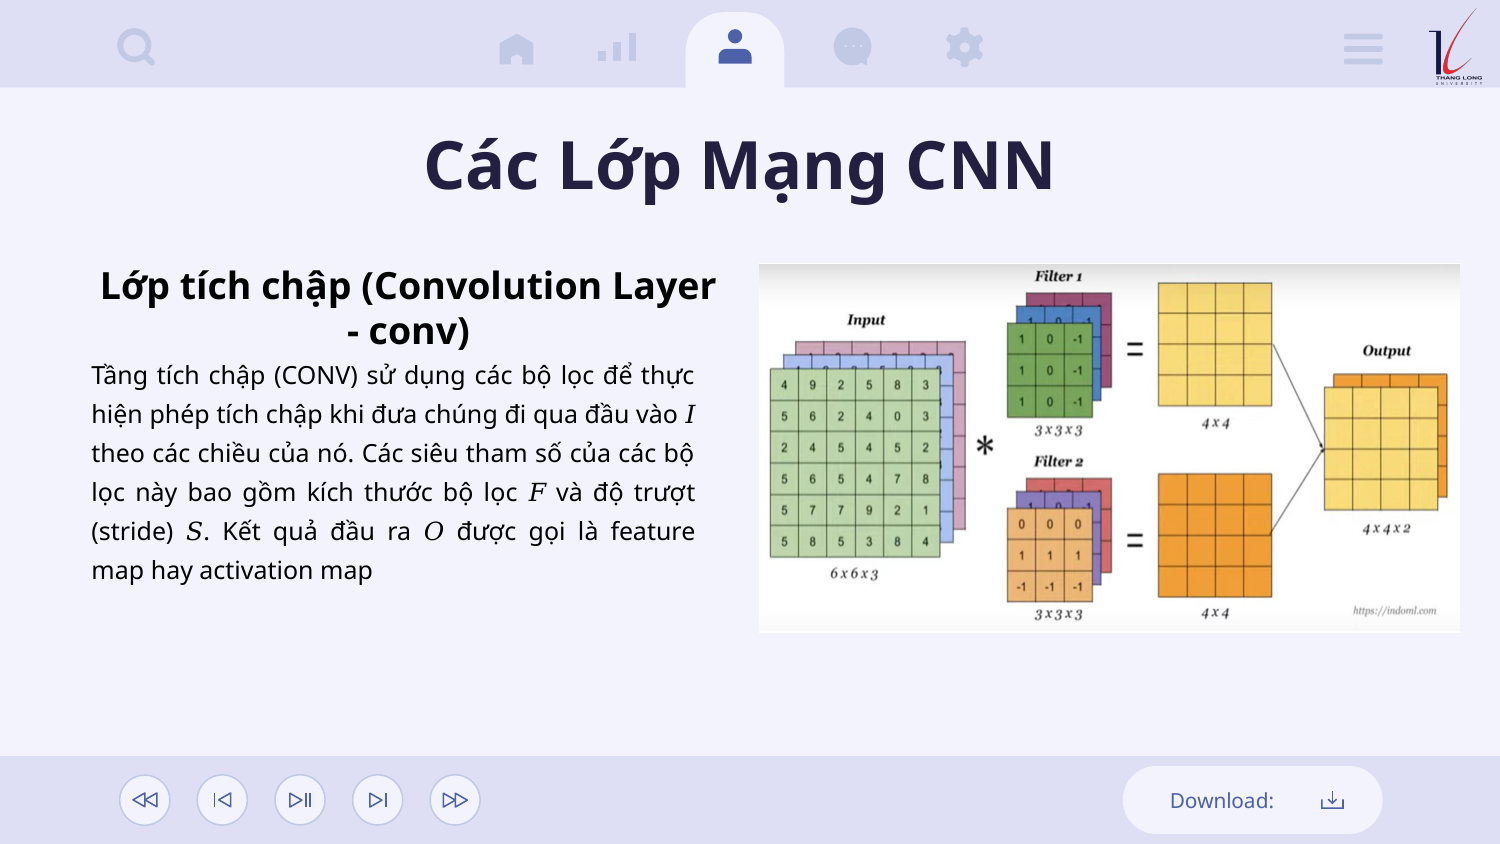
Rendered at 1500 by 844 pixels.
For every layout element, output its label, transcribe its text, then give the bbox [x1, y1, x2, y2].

picture [759, 263, 1460, 633]
text_box Các Lớp Mạng CNN [351, 115, 1129, 211]
picture [1429, 8, 1482, 85]
text_box Tầng tích chập (CONV) sử dụng các bộ lọc để thực hiện phép tích chập khi đưa chúng đi qua đầu vào 𝐼 theo các chiều của nó. Các siêu tham số của các bộ lọc này bao gồm kích thước bộ lọc 𝐹 và độ trượt (stride) 𝑆. Kết quả đầu ra 𝑂 được gọi là feature map hay activation map [76, 343, 711, 592]
text_box Lớp tích chập (Convolution Layer - conv) [76, 254, 741, 360]
